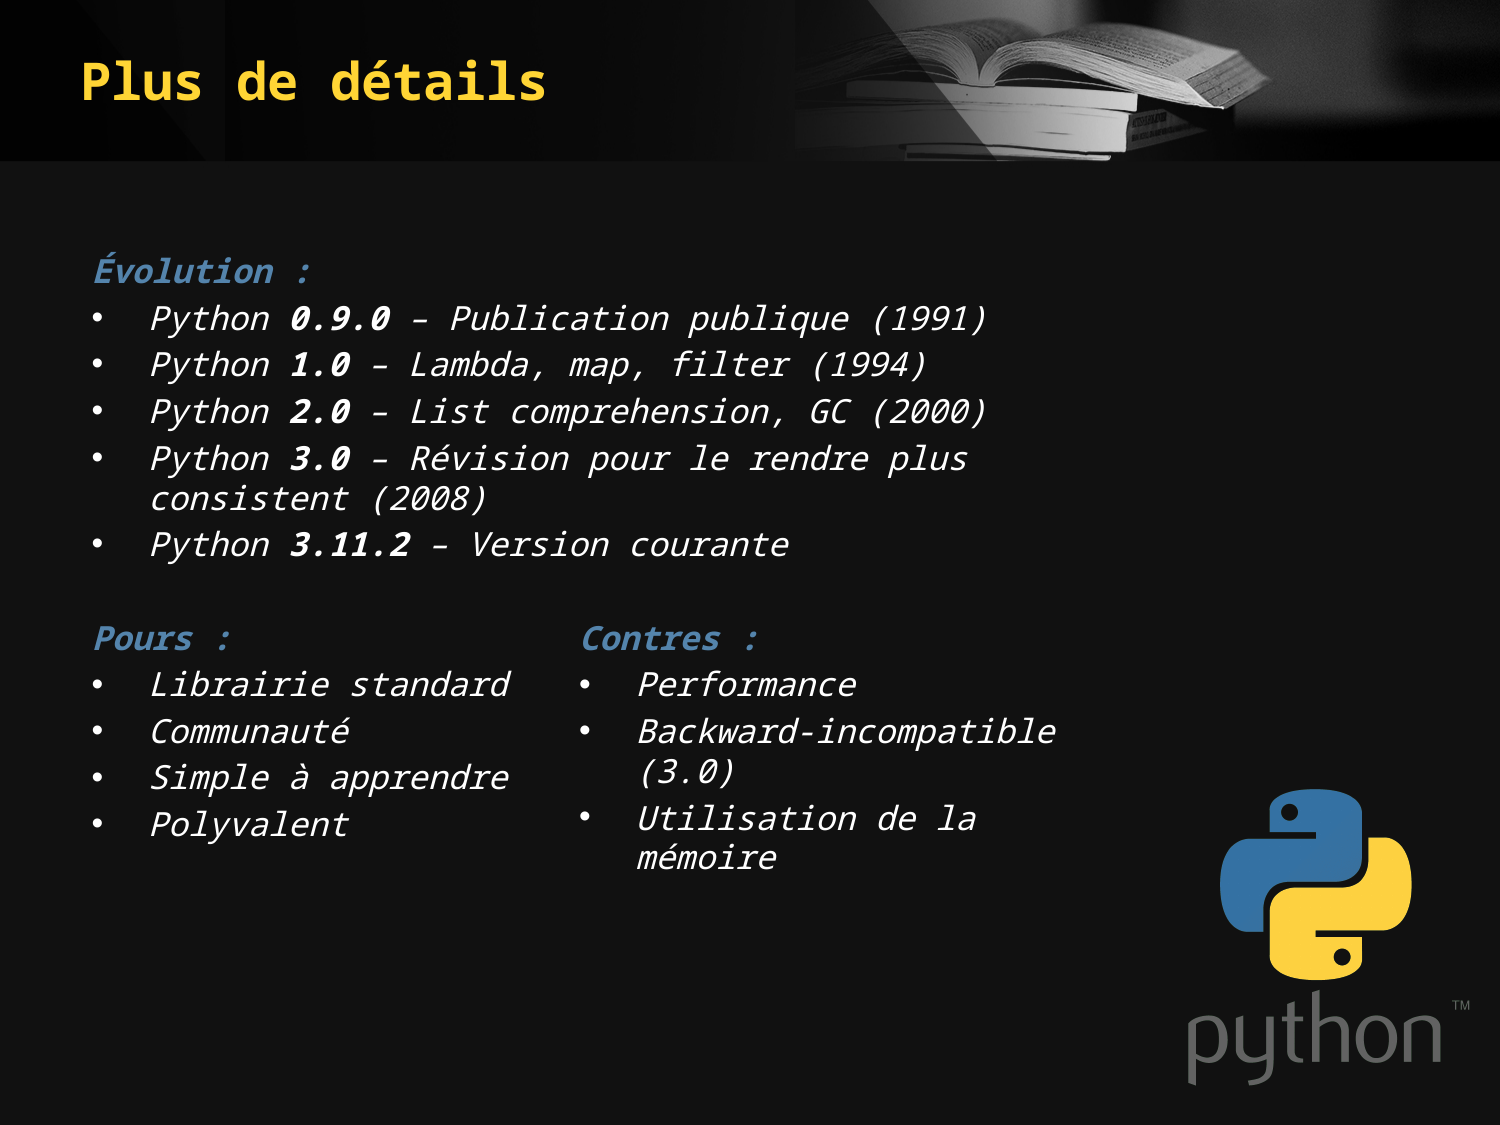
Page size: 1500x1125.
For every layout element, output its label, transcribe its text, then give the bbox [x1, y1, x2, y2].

picture [0, 0, 1500, 1125]
list Évolution : Python 0.9.0 – Publication publique (1991) Python 1.0 – Lambda, map, filter (1994) Python 2.0 – List comprehension, GC (2000) Python 3.0 – Révision pour le rendre plus consistent (2008) Python 3.11.2 – Version courante [76, 242, 1142, 547]
text_box Contres : Performance Backward-incompatible (3.0) Utilisation de la mémoire [564, 609, 1086, 914]
text_box Pours : Librairie standard Communauté Simple à apprendre Polyvalent [76, 609, 564, 914]
title Plus de détails [64, 14, 1376, 145]
